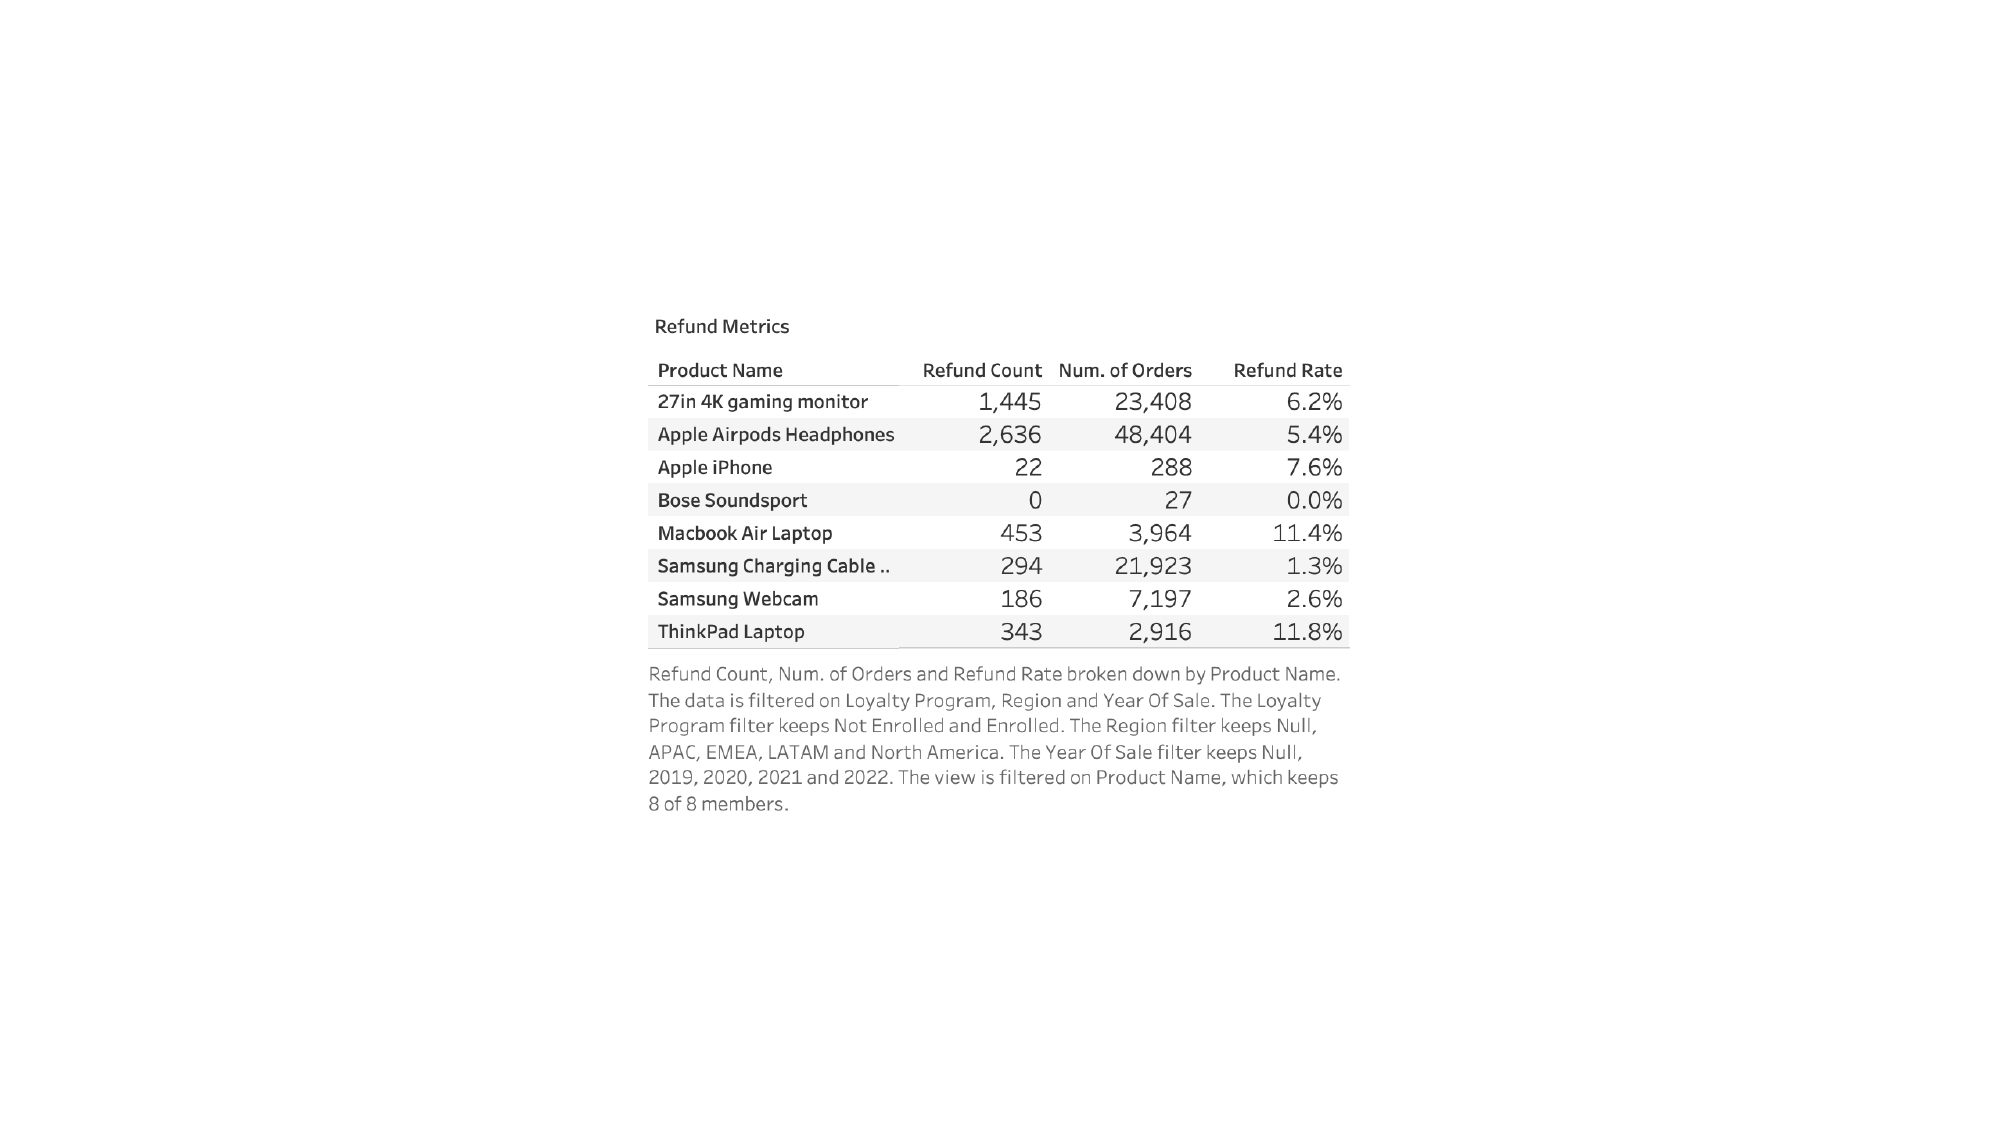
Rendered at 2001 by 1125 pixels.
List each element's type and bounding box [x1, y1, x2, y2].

picture [648, 303, 1352, 822]
